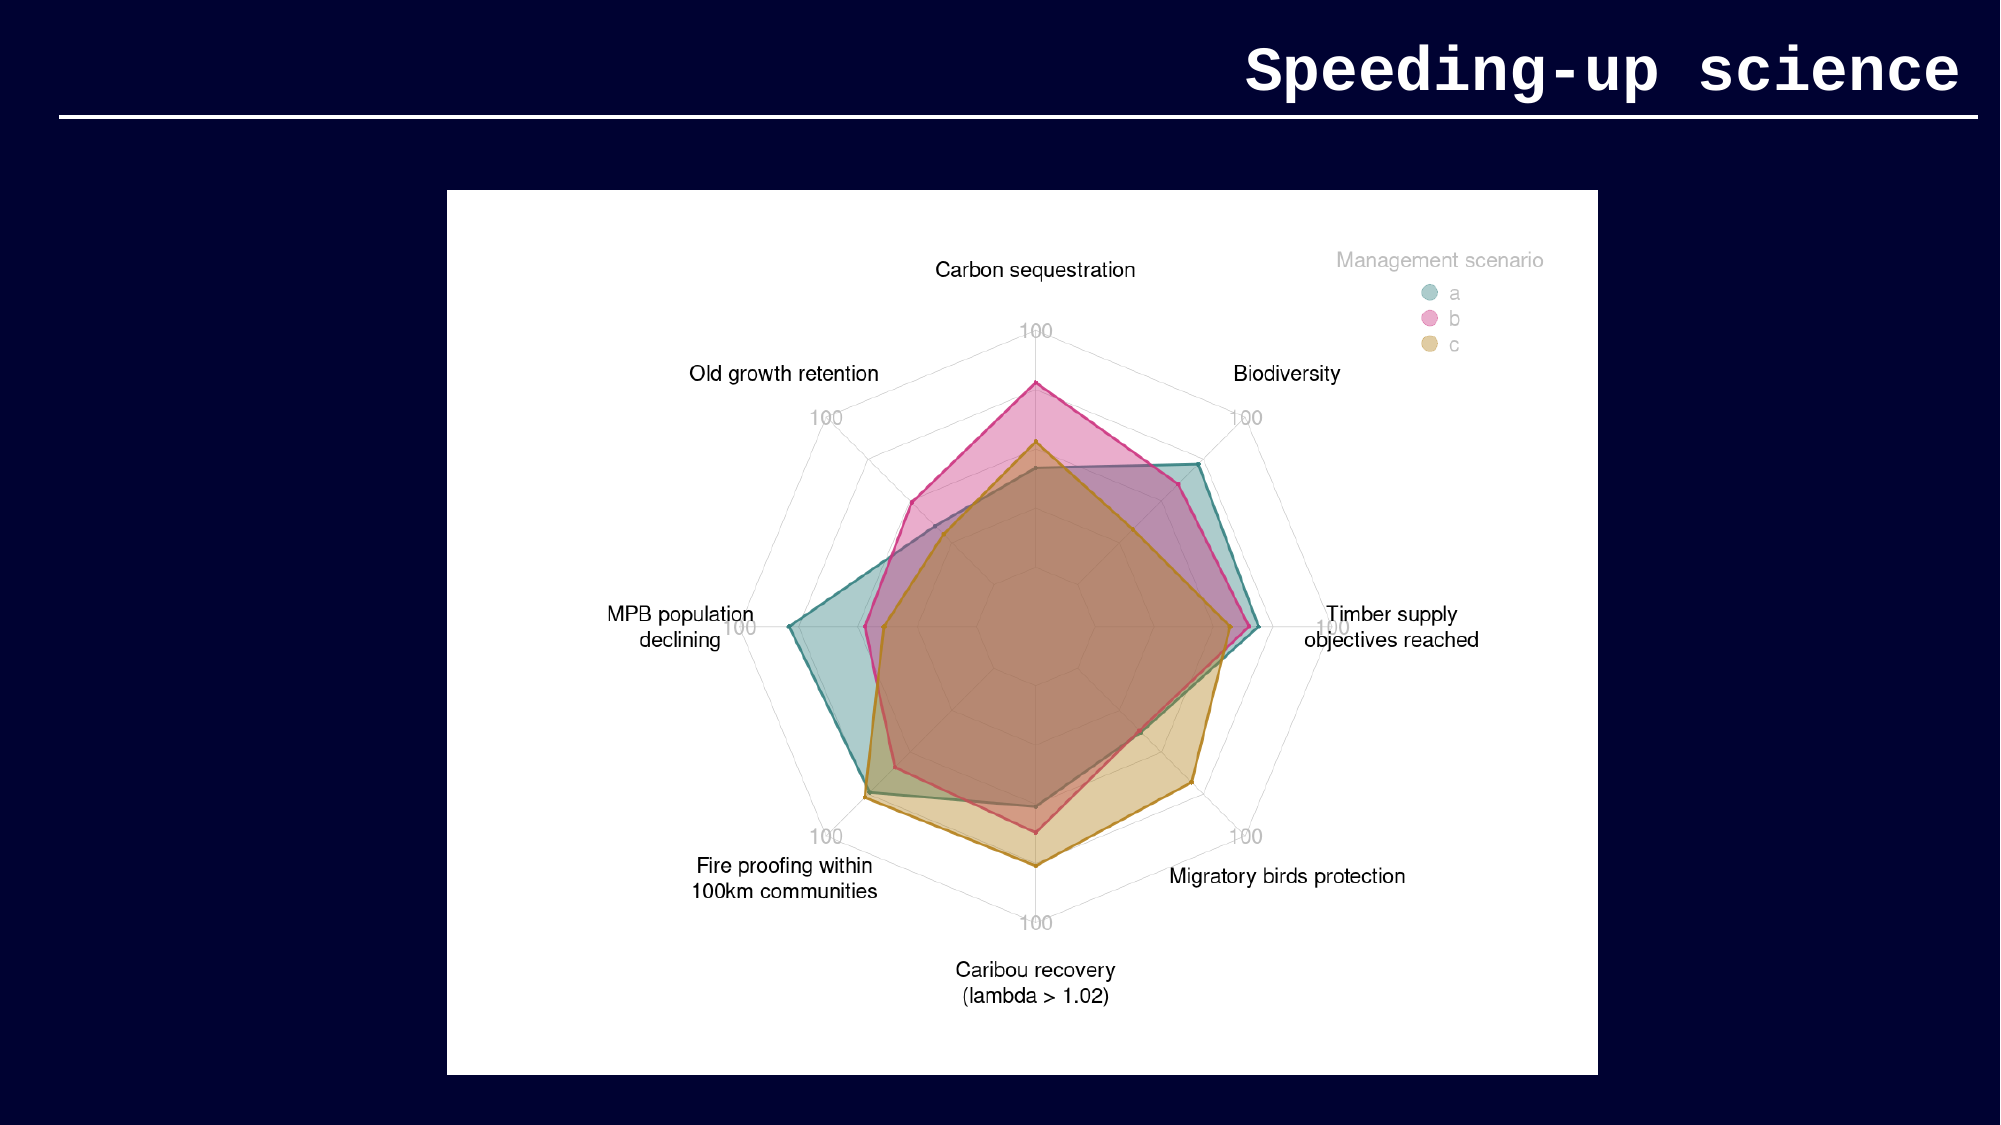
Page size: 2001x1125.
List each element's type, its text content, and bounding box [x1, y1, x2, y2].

title Speeding-up science [59, 28, 1978, 112]
picture [447, 190, 1598, 1075]
